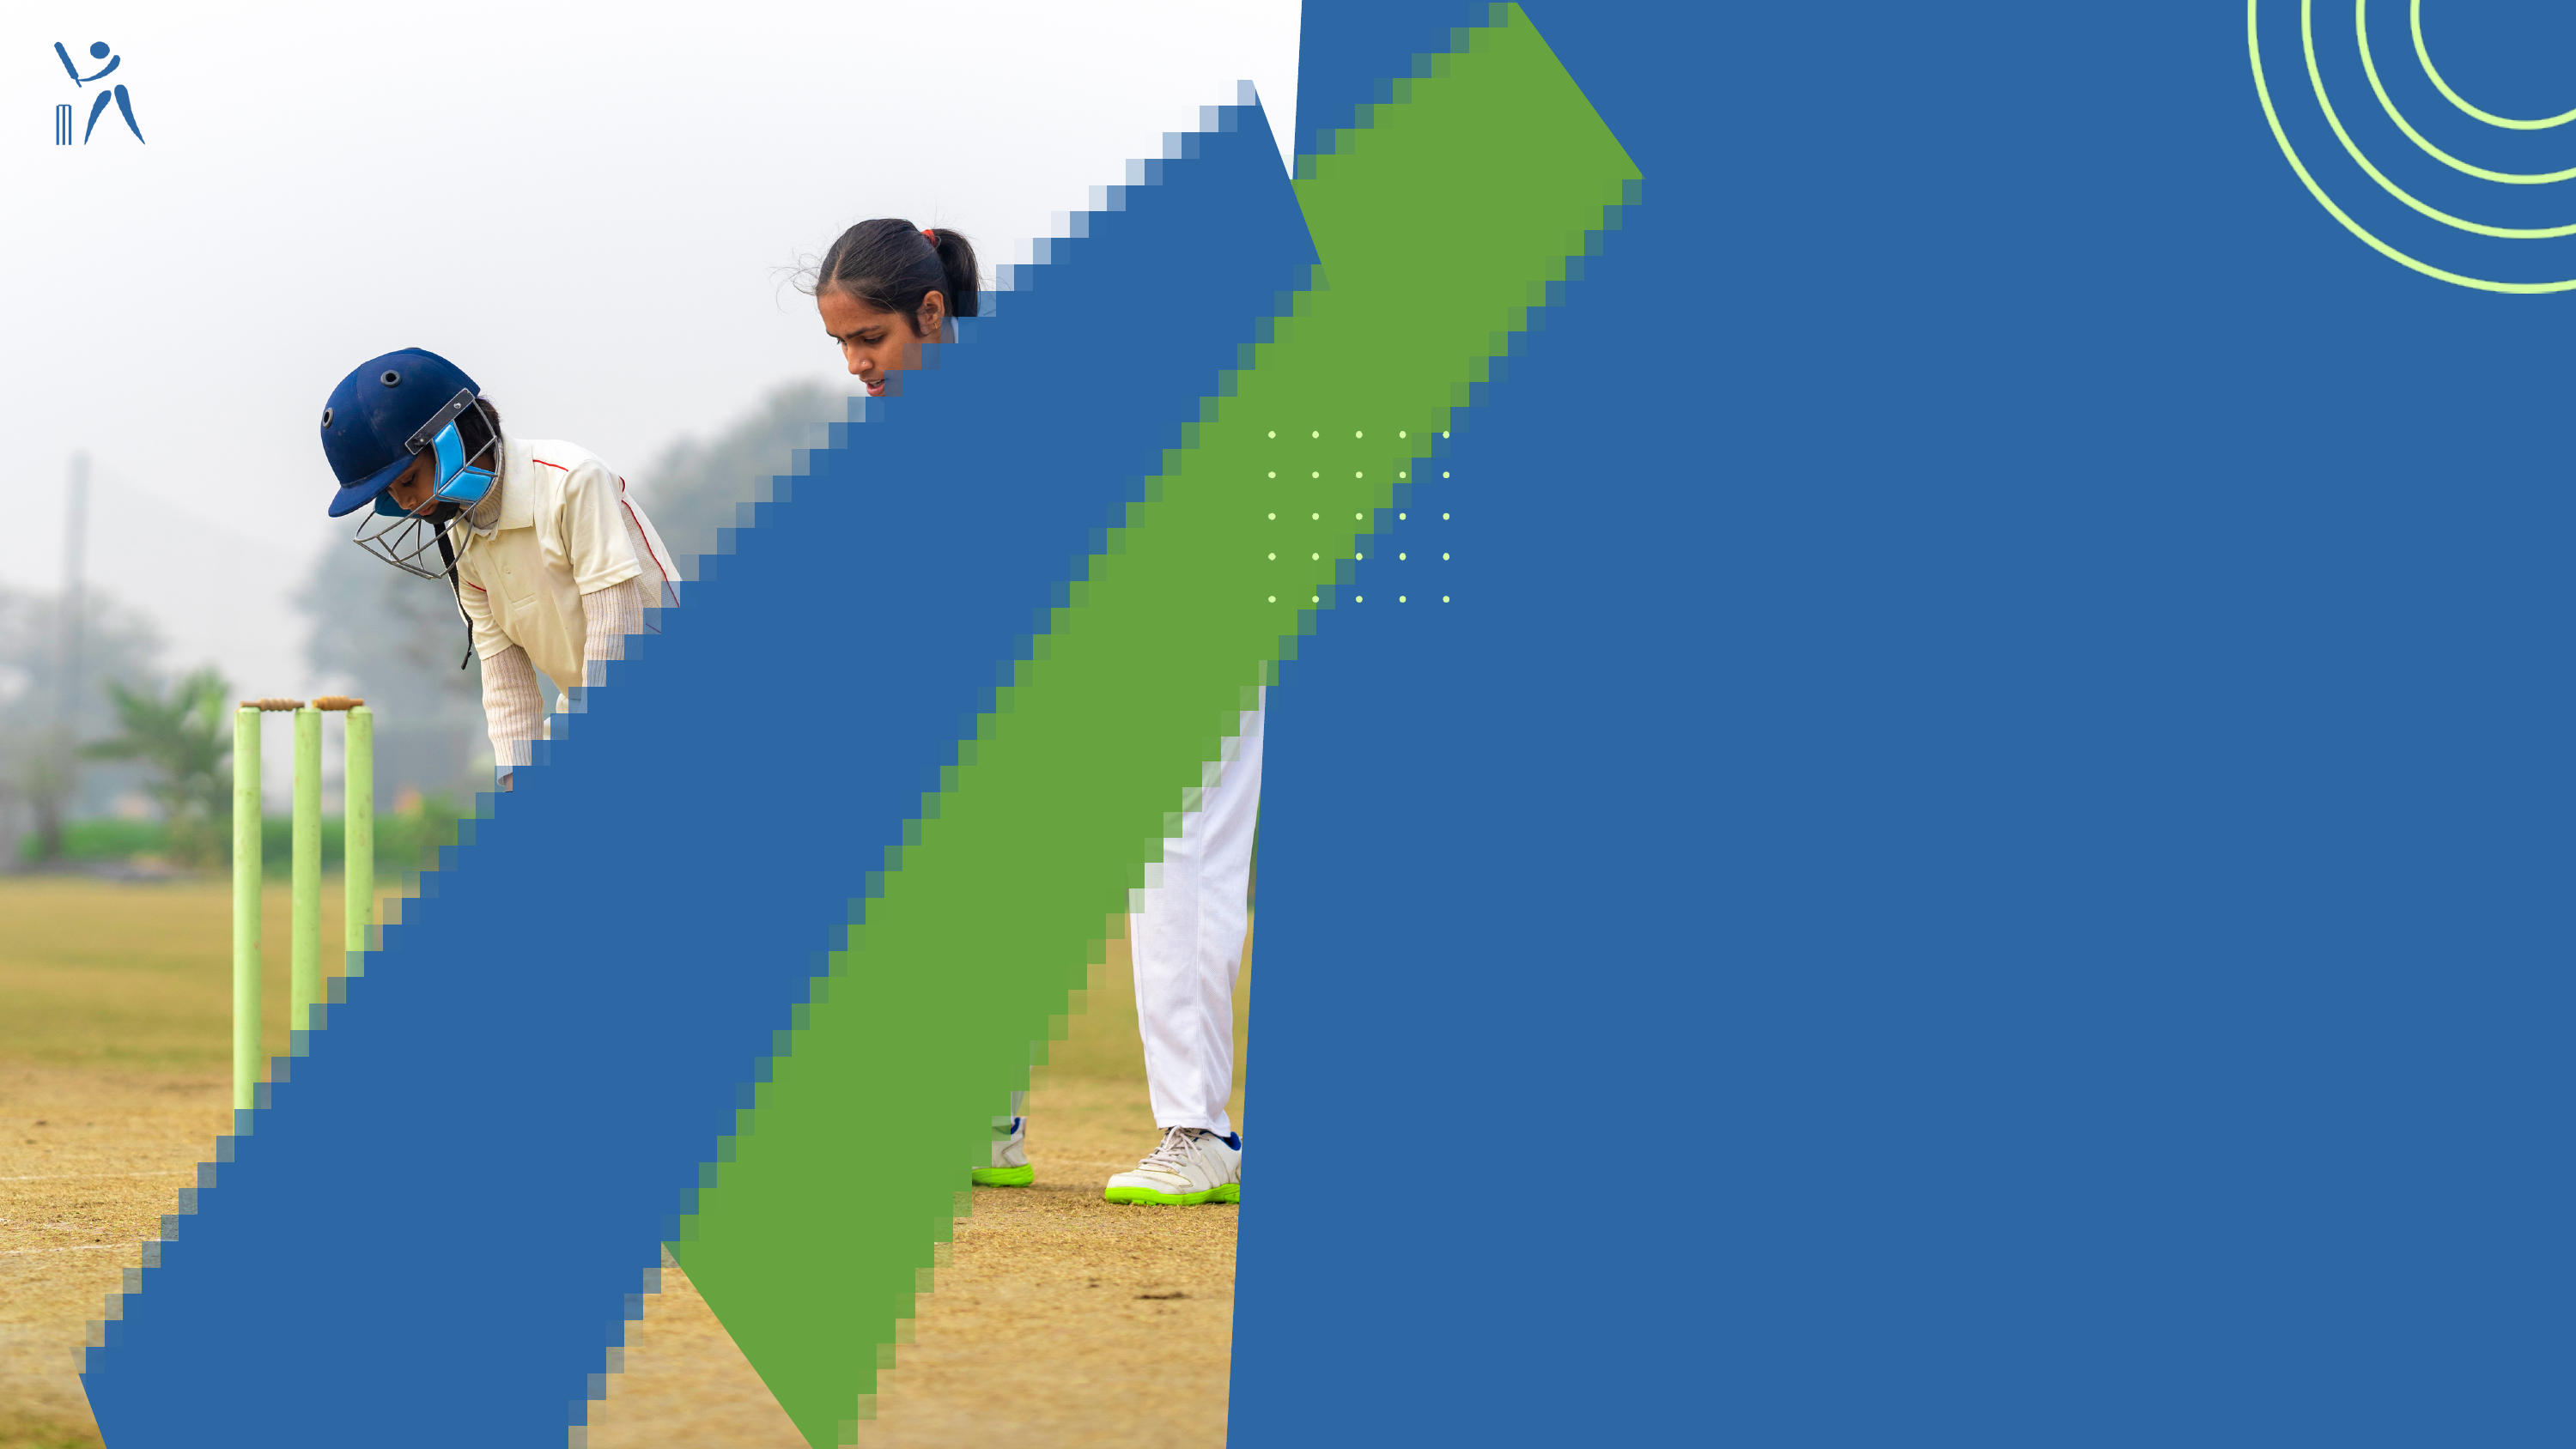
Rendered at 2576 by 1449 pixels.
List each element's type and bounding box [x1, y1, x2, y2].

text_box [0, 0, 1260, 1449]
text_box [1265, 0, 2576, 1449]
